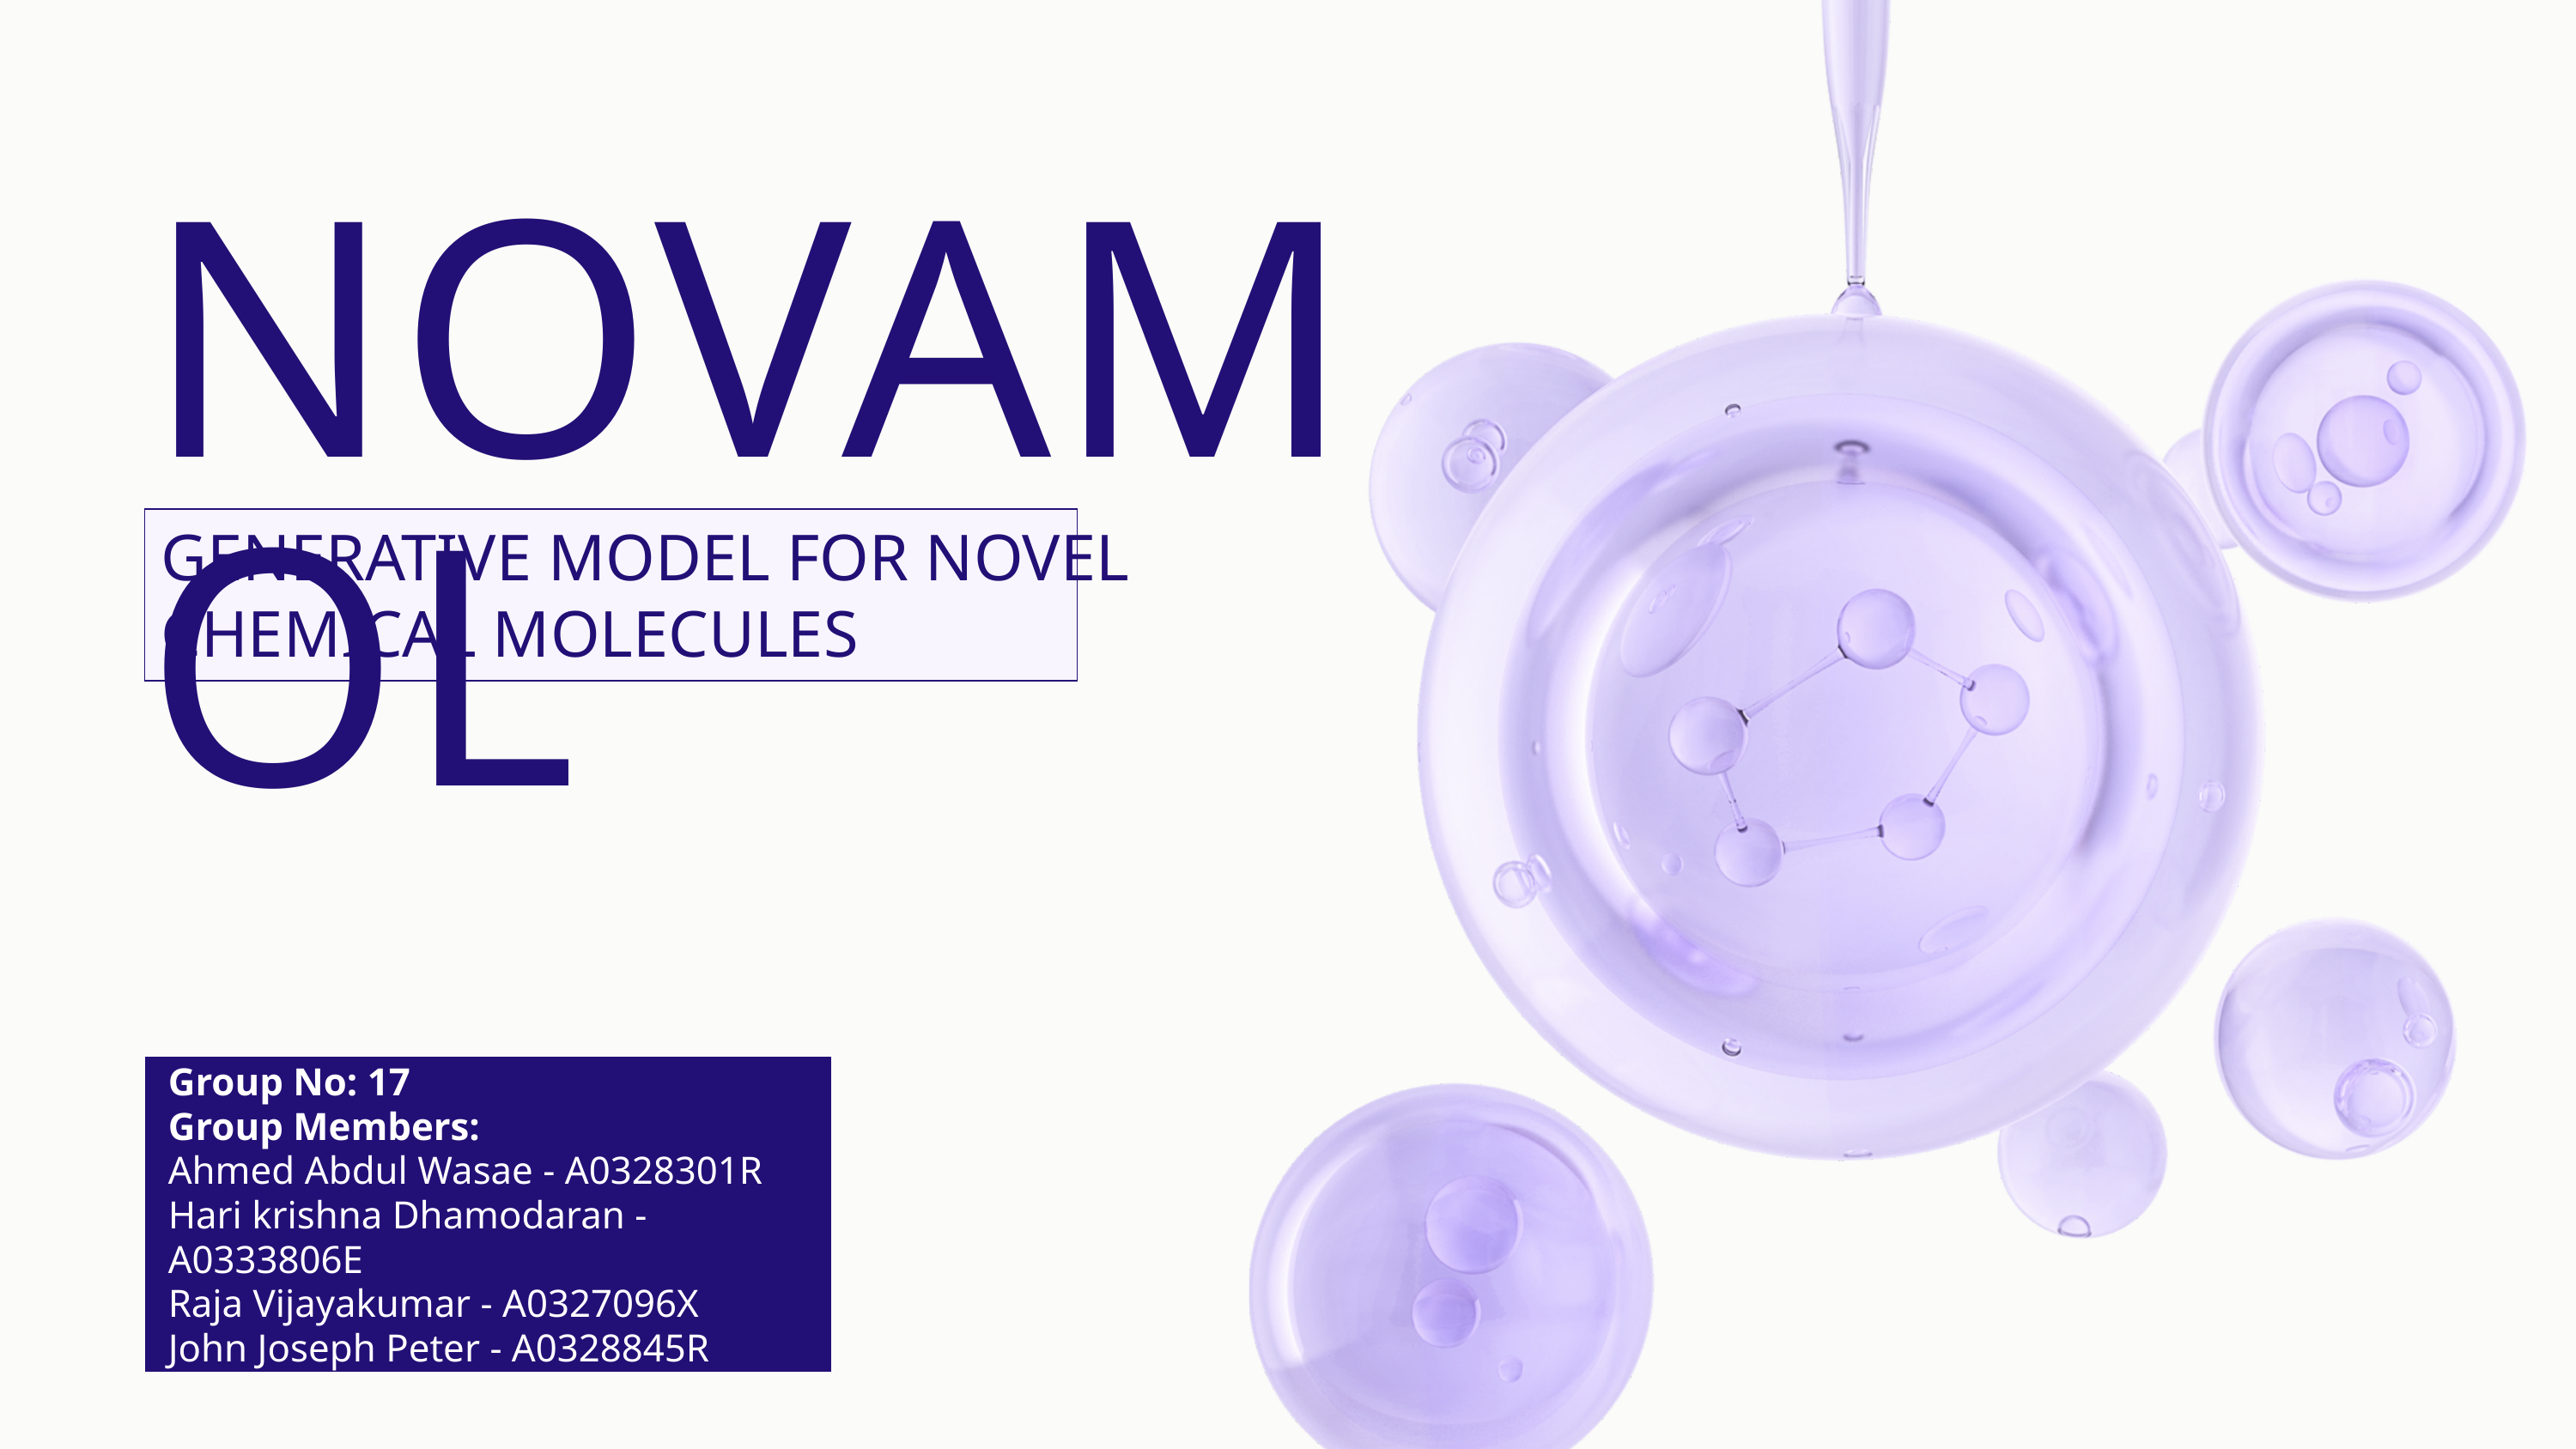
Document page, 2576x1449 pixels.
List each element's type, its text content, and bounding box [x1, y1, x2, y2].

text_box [144, 1057, 831, 1372]
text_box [144, 508, 1078, 681]
text_box NOVAMOL [144, 194, 1568, 852]
text_box [1249, 0, 2528, 1449]
text_box GENERATIVE MODEL FOR NOVEL CHEMICAL MOLECULES [161, 517, 1288, 746]
